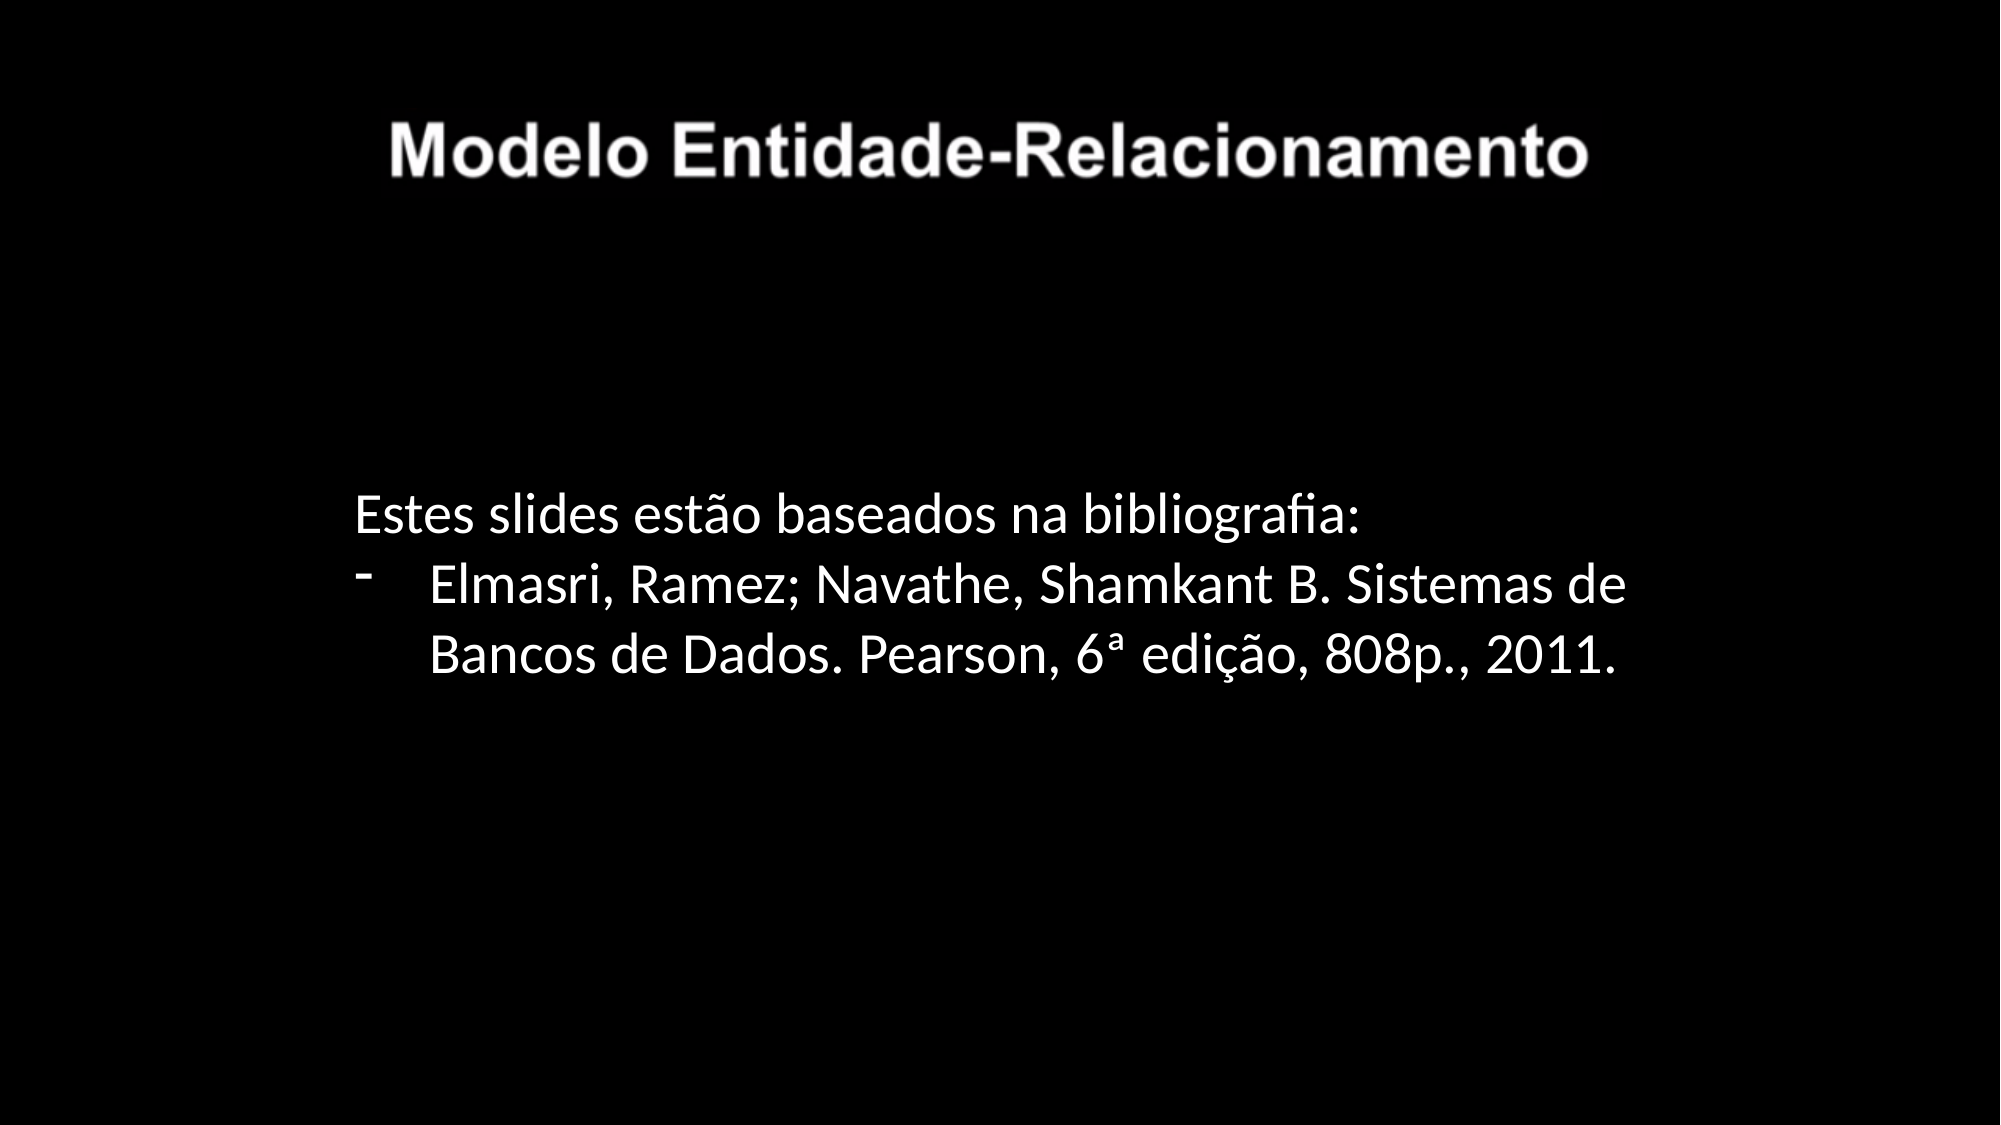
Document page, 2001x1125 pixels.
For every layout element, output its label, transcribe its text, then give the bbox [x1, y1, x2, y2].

text_box Estes slides estão baseados na bibliografia: Elmasri, Ramez; Navathe, Shamkant B. Sistemas de Bancos de Dados. Pearson, 6ª edição, 808p., 2011. [339, 467, 1643, 693]
picture [380, 108, 1602, 198]
